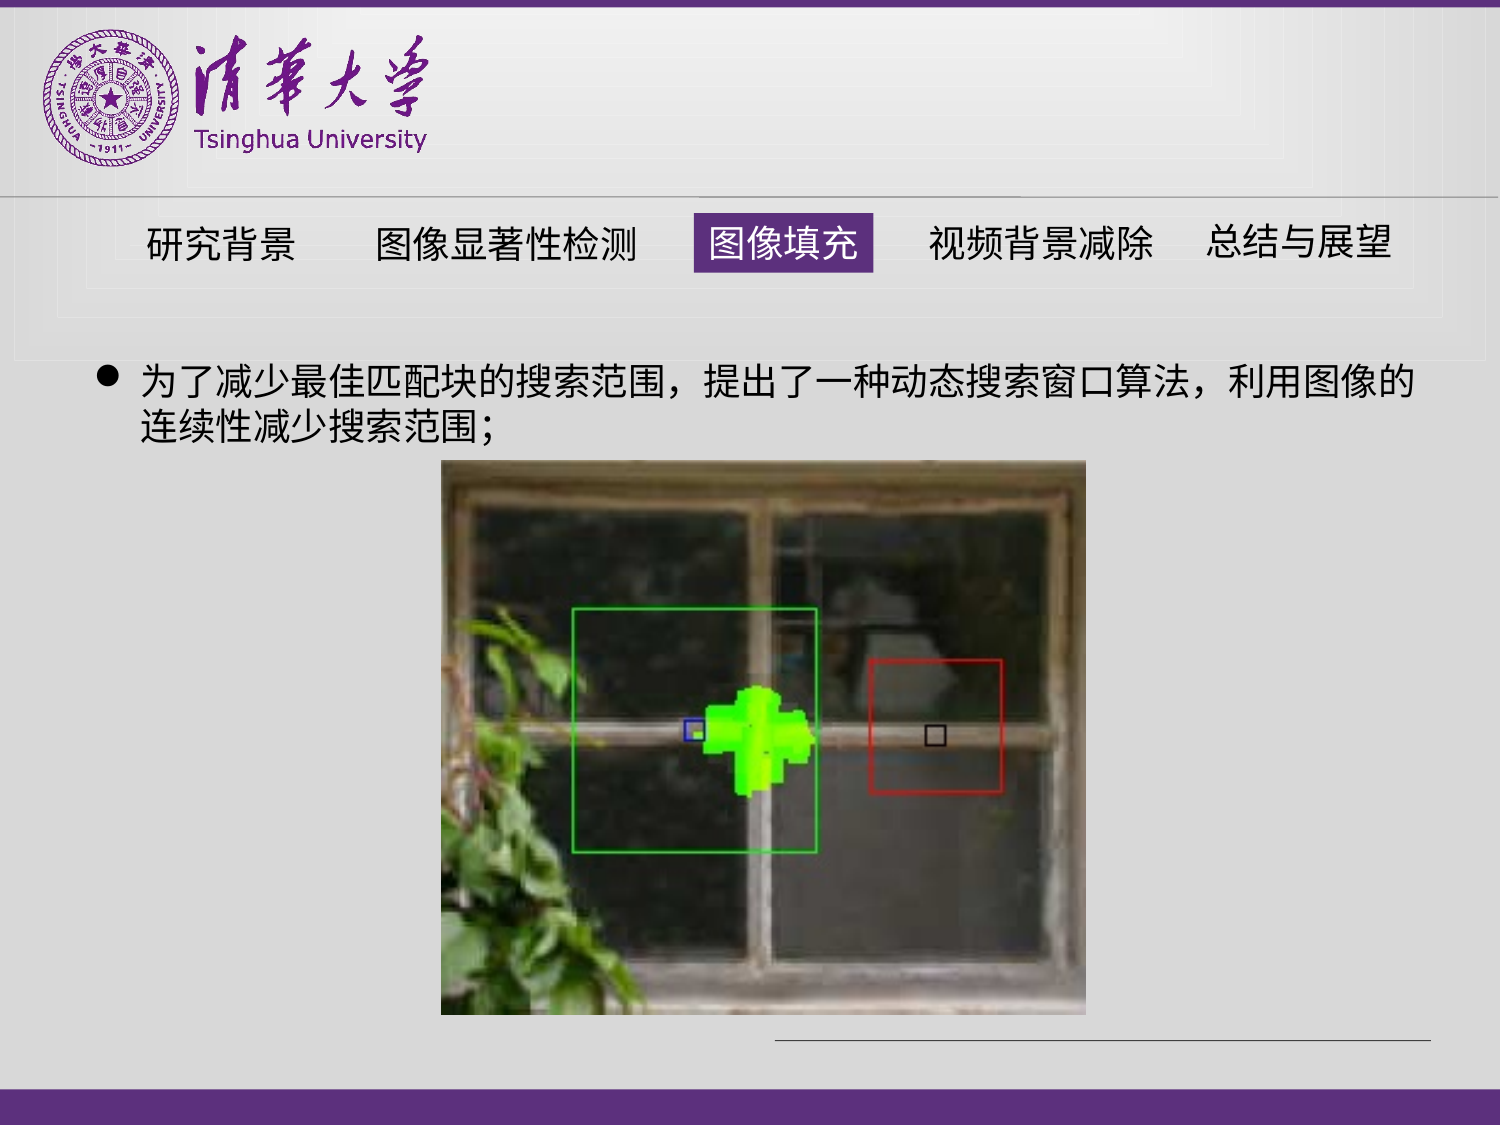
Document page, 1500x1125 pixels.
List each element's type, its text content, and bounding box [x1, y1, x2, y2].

text_box 总结与展望 [1190, 210, 1408, 271]
picture [0, 0, 471, 200]
text_box 图像显著性检测 [360, 213, 653, 274]
text_box [471, 0, 1500, 8]
text_box 图像填充 [693, 213, 874, 273]
text_box 为了减少最佳匹配块的搜索范围，提出了一种动态搜索窗口算法，利用图像的连续性减少搜索范围； [79, 350, 1443, 456]
text_box [0, 1089, 1500, 1125]
text_box 研究背景 [131, 213, 312, 274]
picture [441, 460, 1086, 1015]
text_box 视频背景减除 [913, 212, 1169, 273]
